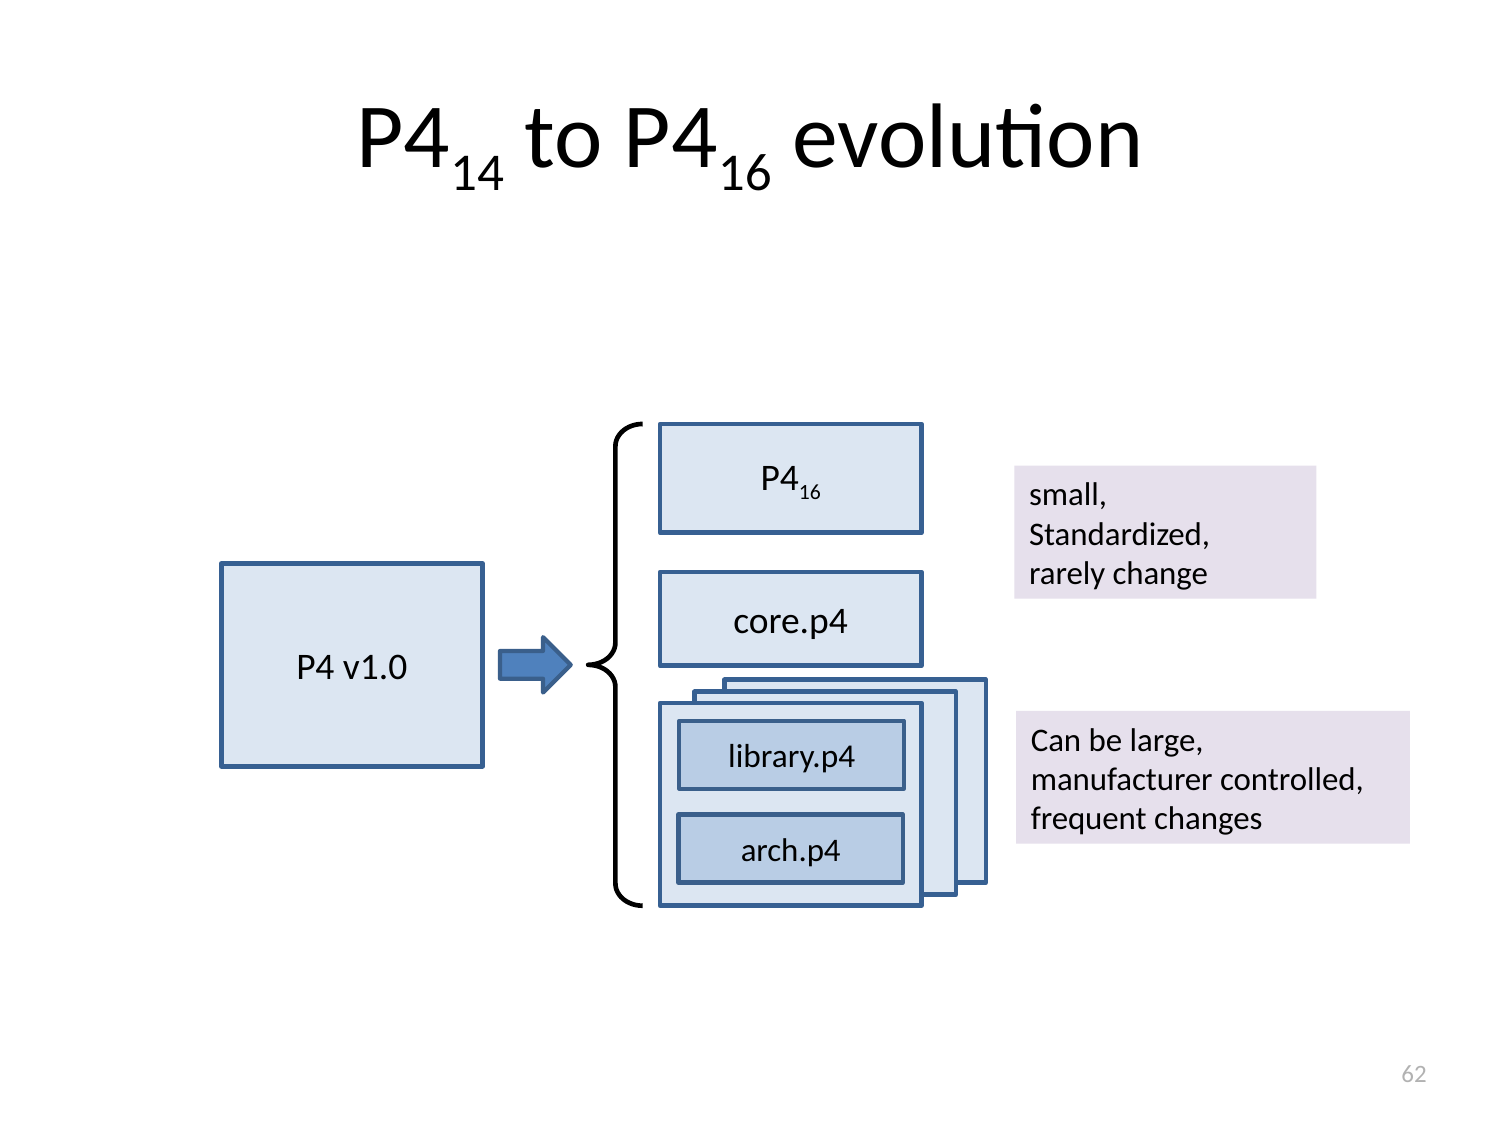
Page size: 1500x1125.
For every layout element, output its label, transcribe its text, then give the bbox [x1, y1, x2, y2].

text_box [693, 690, 958, 897]
text_box arch.p4 [676, 812, 905, 885]
text_box [497, 635, 573, 695]
text_box [658, 701, 923, 908]
text_box small, Standardized, rarely change [1014, 465, 1317, 599]
text_box [723, 678, 988, 885]
text_box [587, 423, 643, 907]
text_box P416 [658, 422, 923, 535]
title P414 to P416 evolution [75, 45, 1425, 233]
text_box core.p4 [658, 570, 923, 668]
text_box Can be large, manufacturer controlled, frequent changes [1016, 710, 1410, 844]
text_box library.p4 [677, 719, 906, 791]
text_box P4 v1.0 [219, 561, 485, 768]
slide_number 62 [1285, 1042, 1442, 1103]
